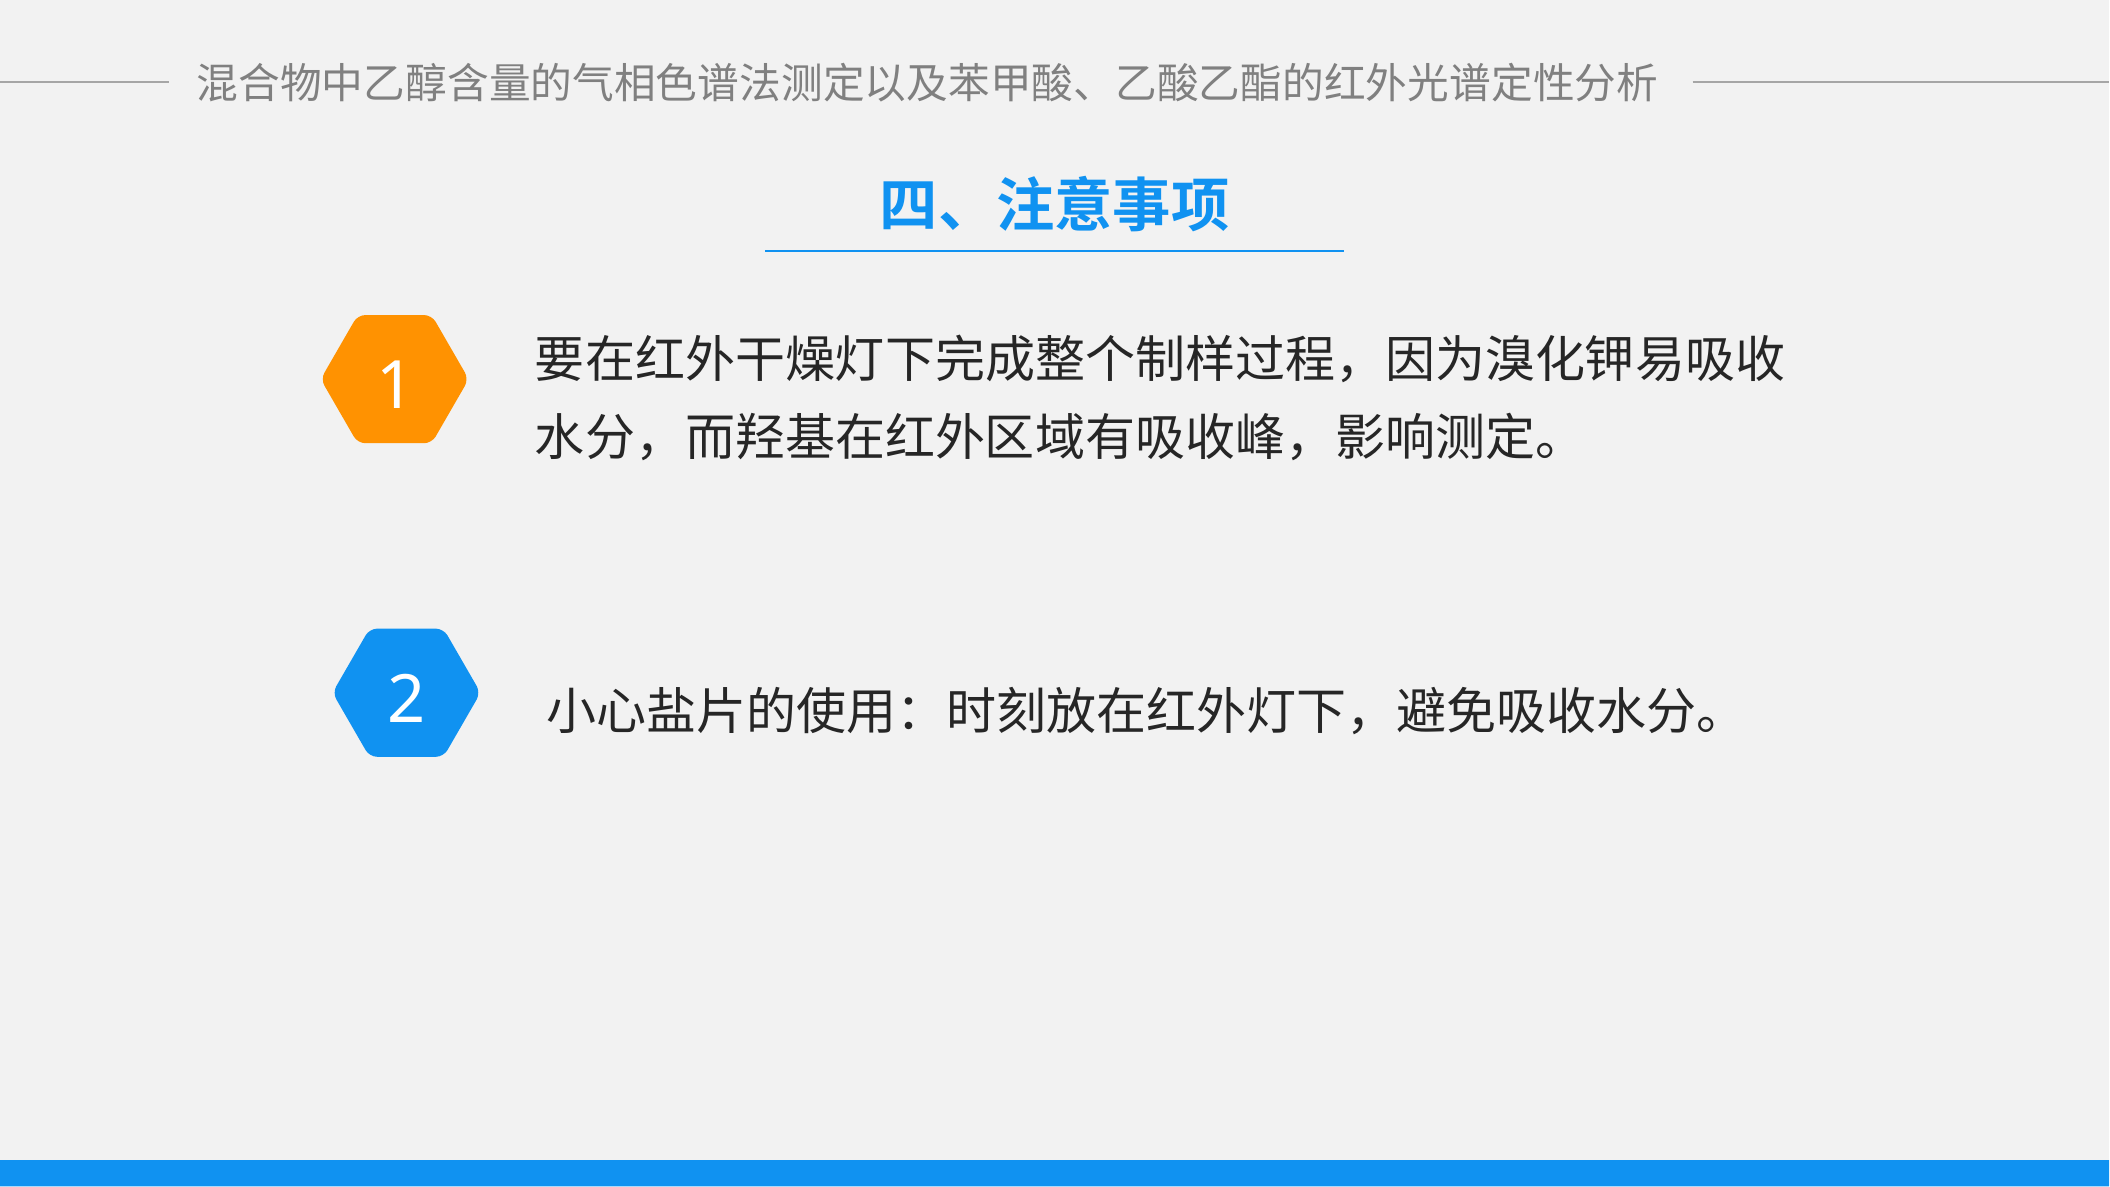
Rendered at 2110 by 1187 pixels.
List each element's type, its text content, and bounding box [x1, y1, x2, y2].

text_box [322, 309, 1831, 460]
text_box 四、注意事项 [830, 168, 1280, 239]
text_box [334, 628, 1748, 757]
